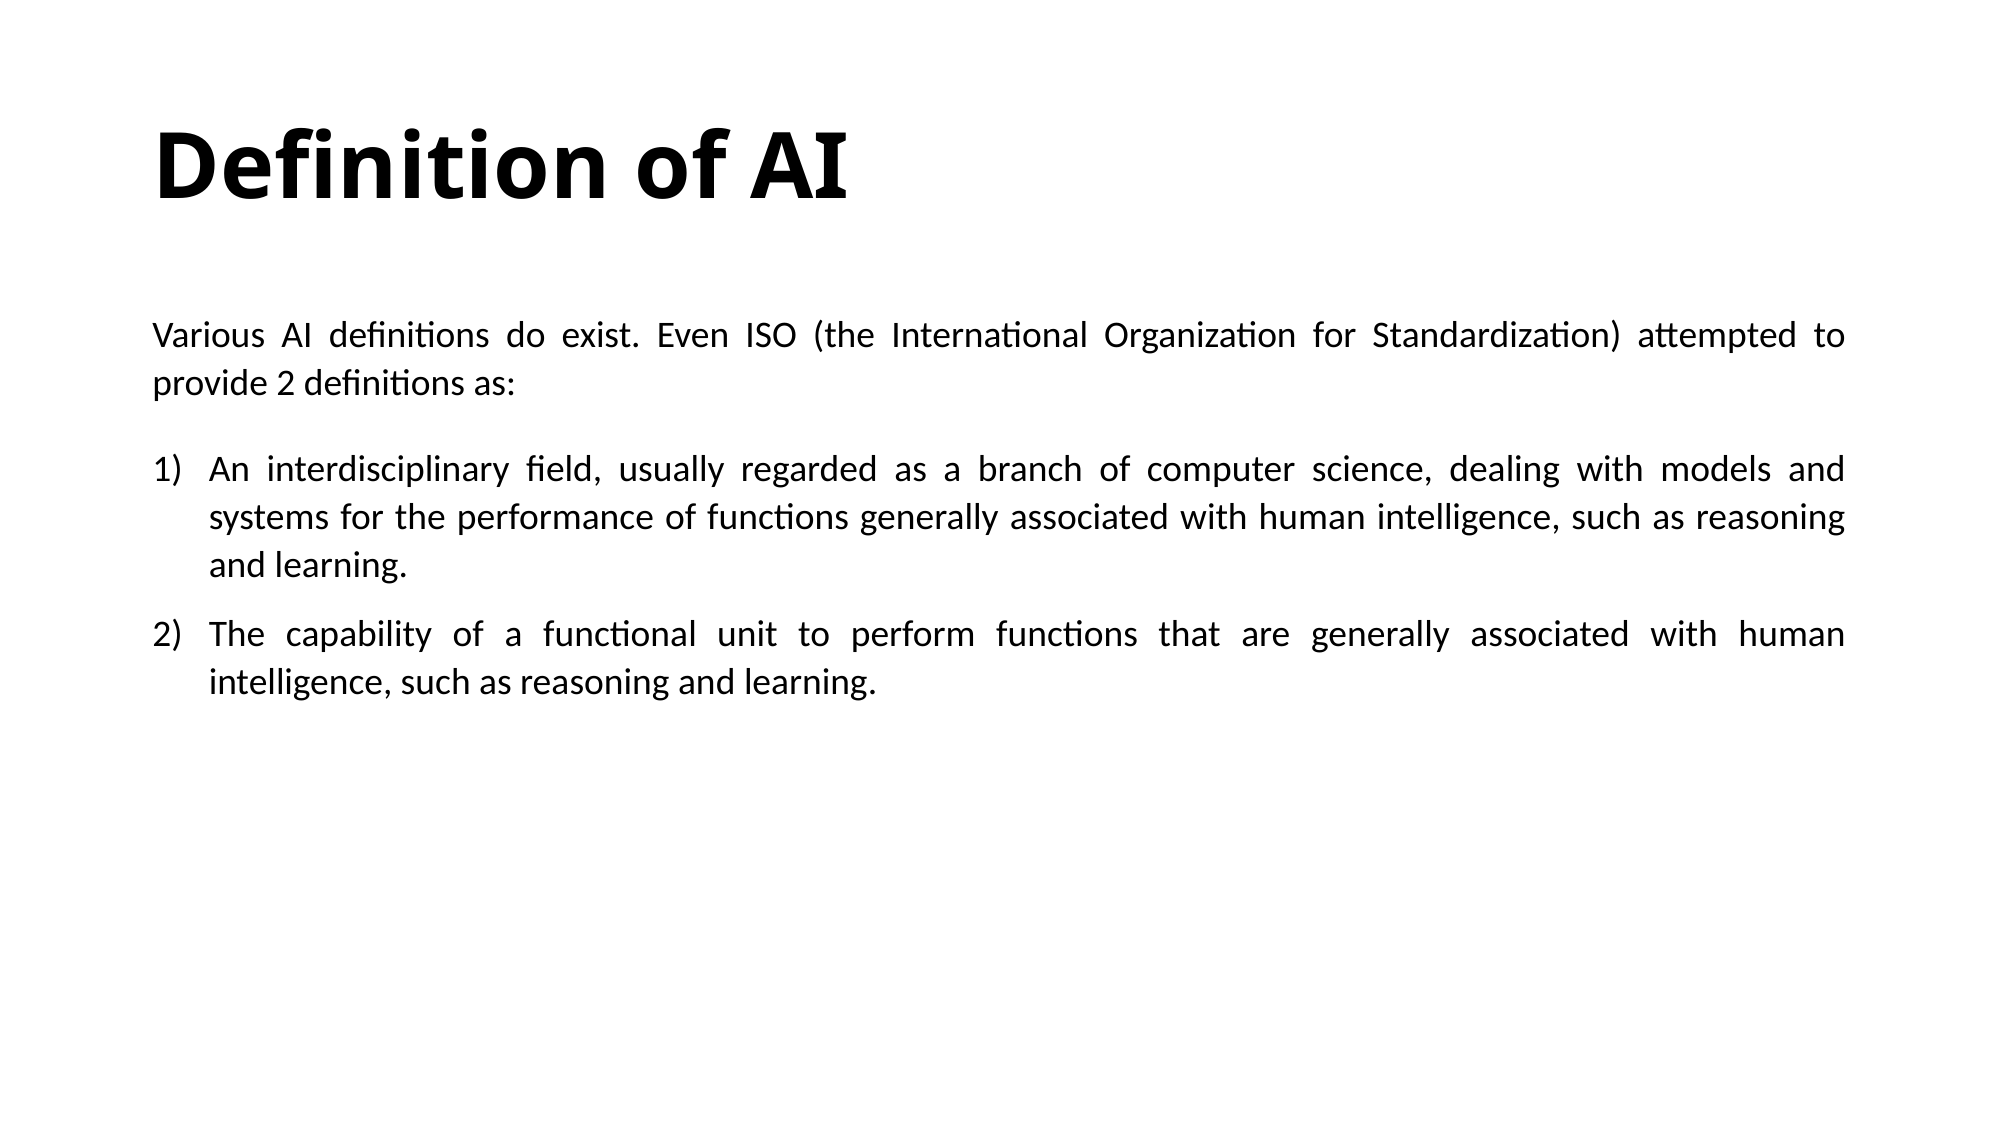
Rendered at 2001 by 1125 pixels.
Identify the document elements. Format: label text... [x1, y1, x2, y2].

list Various AI definitions do exist. Even ISO (the International Organization for Standardization) attempted to provide 2 definitions as: An interdisciplinary field, usually regarded as a branch of computer science, dealing with models and systems for the performance of functions generally associated with human intelligence, such as reasoning and learning. The capability of a functional unit to perform functions that are generally associated with human intelligence, such as reasoning and learning. [137, 299, 1863, 1014]
title Definition of AI [137, 59, 1863, 278]
